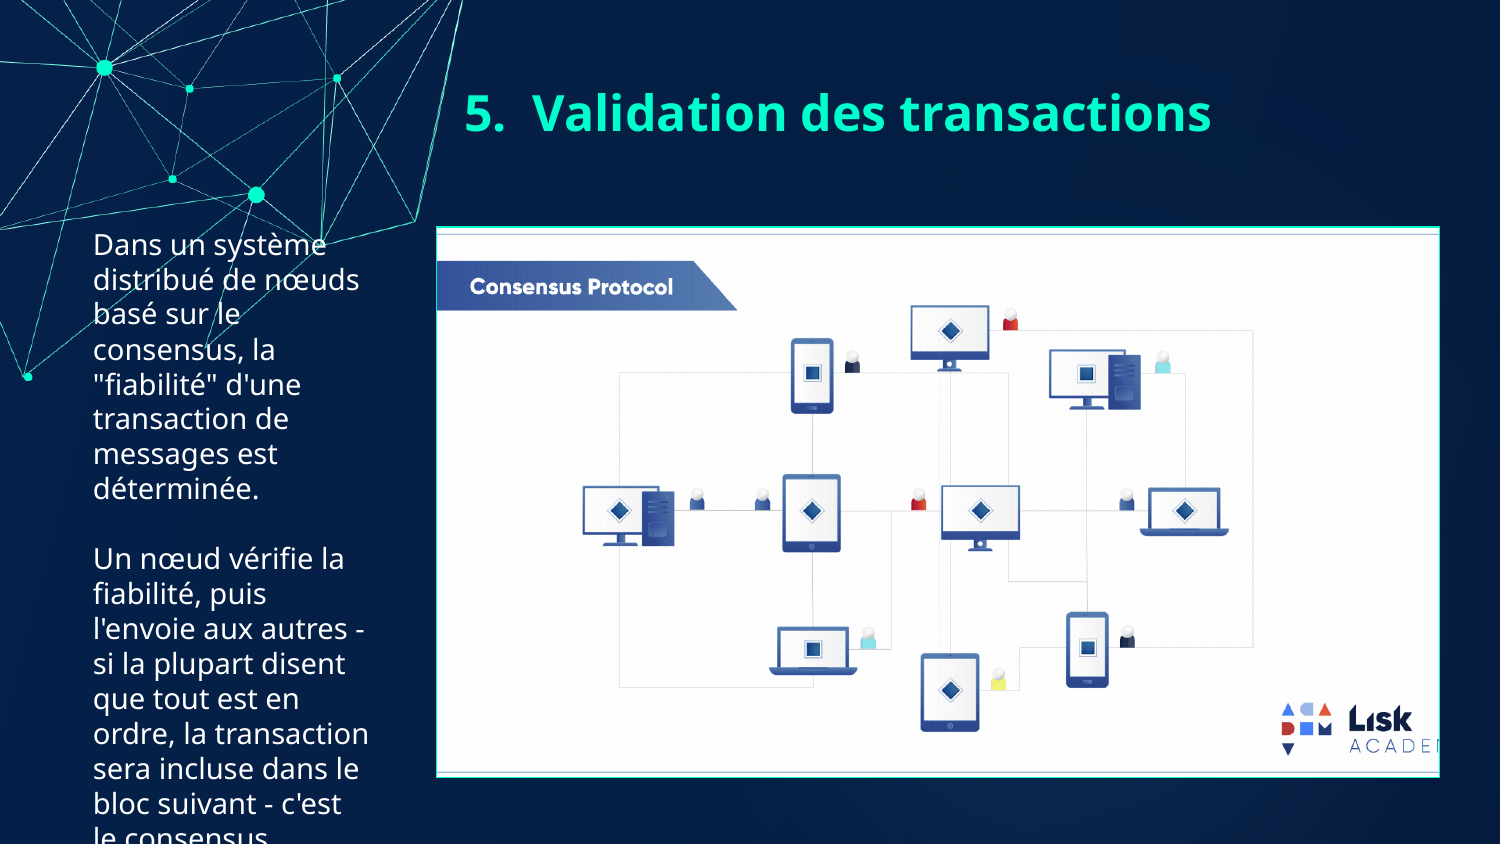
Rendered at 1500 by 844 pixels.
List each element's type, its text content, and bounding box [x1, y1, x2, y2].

text_box Dans un système distribué de nœuds basé sur le consensus, la "fiabilité" d'une transaction de messages est déterminée. Un nœud vérifie la fiabilité, puis l'envoie aux autres - si la plupart disent que tout est en ordre, la transaction sera incluse dans le bloc suivant - c'est le consensus. [77, 210, 387, 844]
picture [0, 0, 1500, 844]
title 5. Validation des transactions [449, 66, 1377, 222]
